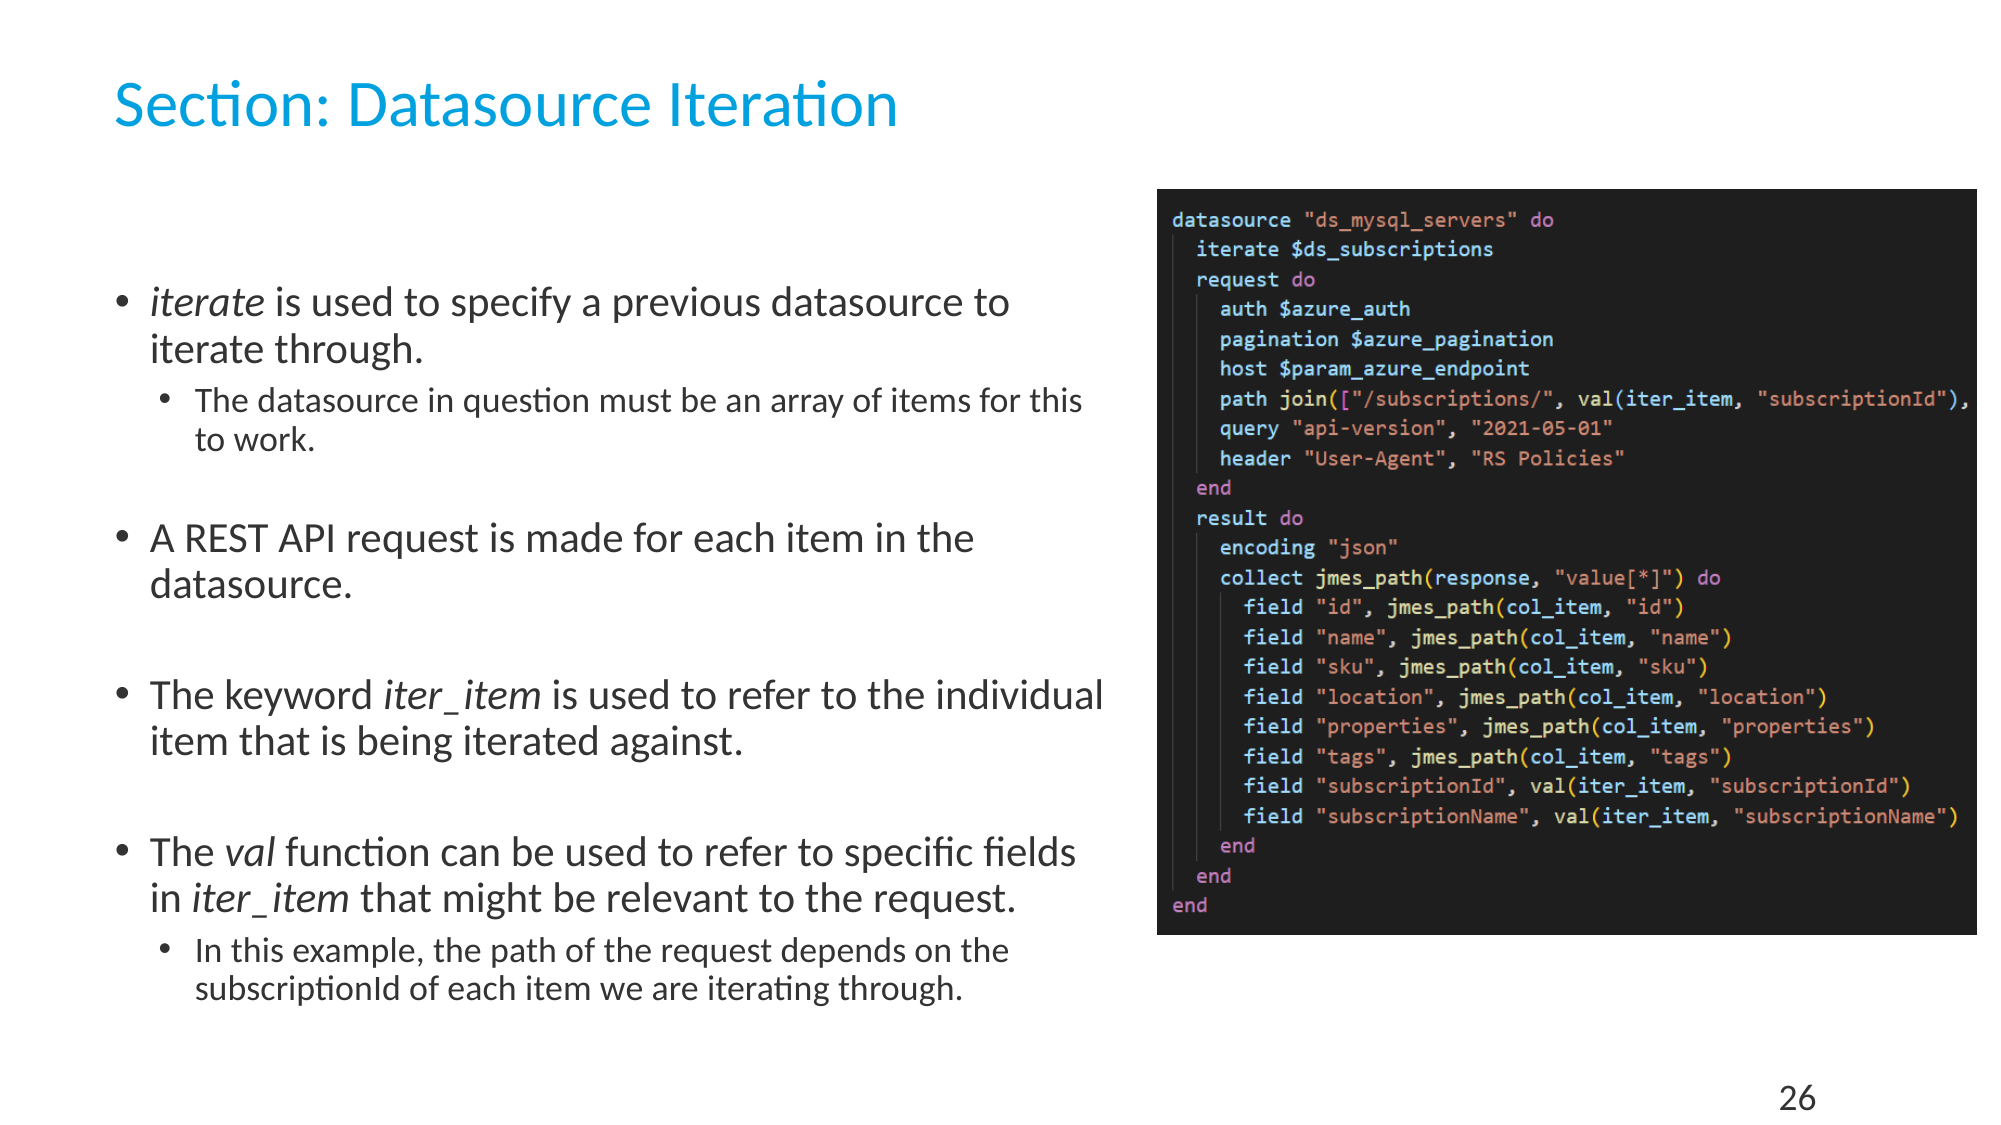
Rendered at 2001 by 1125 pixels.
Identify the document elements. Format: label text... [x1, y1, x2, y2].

picture [1157, 189, 1977, 935]
title Section: Datasource Iteration [99, 61, 1900, 227]
list iterate is used to specify a previous datasource to iterate through. The datasource in question must be an array of items for this to work. A REST API request is made for each item in the datasource. The keyword iter_item is used to refer to the individual item that is being iterated against. The val function can be used to refer to specific fields in iter_item that might be relevant to the request. In this example, the path of the request depends on the subscriptionId of each item we are iterating through. [99, 272, 1133, 1018]
slide_number 26 [1763, 1065, 1900, 1125]
